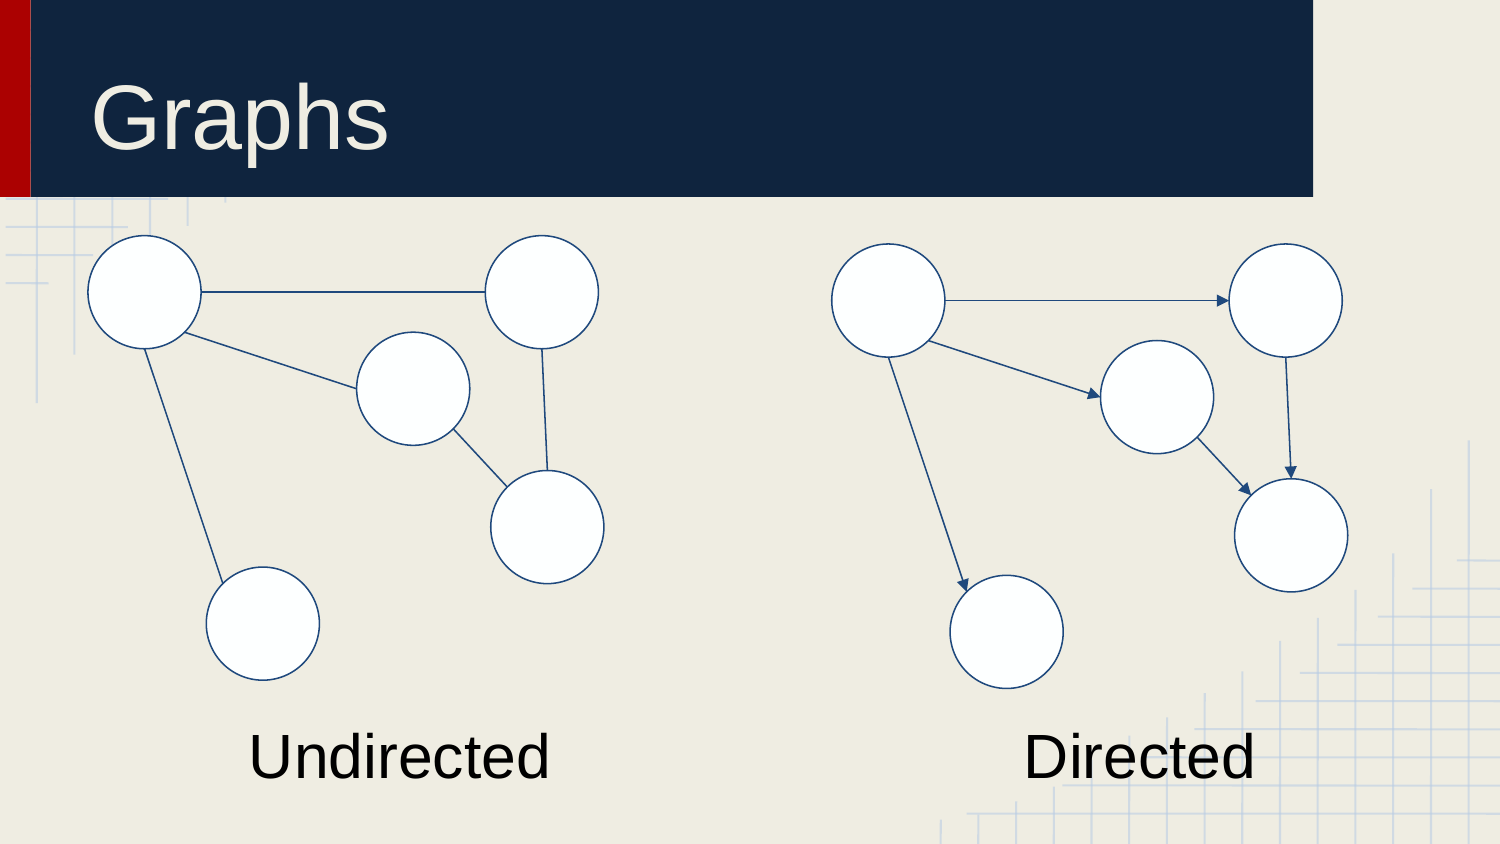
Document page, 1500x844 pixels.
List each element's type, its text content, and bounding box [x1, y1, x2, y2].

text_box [184, 331, 357, 389]
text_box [144, 348, 224, 584]
title Graphs [75, 16, 1276, 183]
text_box [831, 243, 945, 358]
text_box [541, 348, 548, 471]
text_box [490, 470, 604, 584]
text_box [1234, 478, 1348, 592]
text_box [485, 235, 599, 349]
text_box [1196, 436, 1252, 496]
text_box [206, 567, 320, 681]
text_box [888, 356, 967, 593]
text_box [452, 428, 508, 488]
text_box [928, 340, 1101, 398]
text_box [357, 332, 470, 446]
text_box [950, 575, 1064, 689]
text_box Undirected [65, 701, 734, 829]
text_box Directed [806, 701, 1475, 829]
text_box [1101, 340, 1214, 454]
text_box [87, 235, 202, 349]
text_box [1285, 356, 1292, 480]
text_box [1229, 243, 1343, 358]
